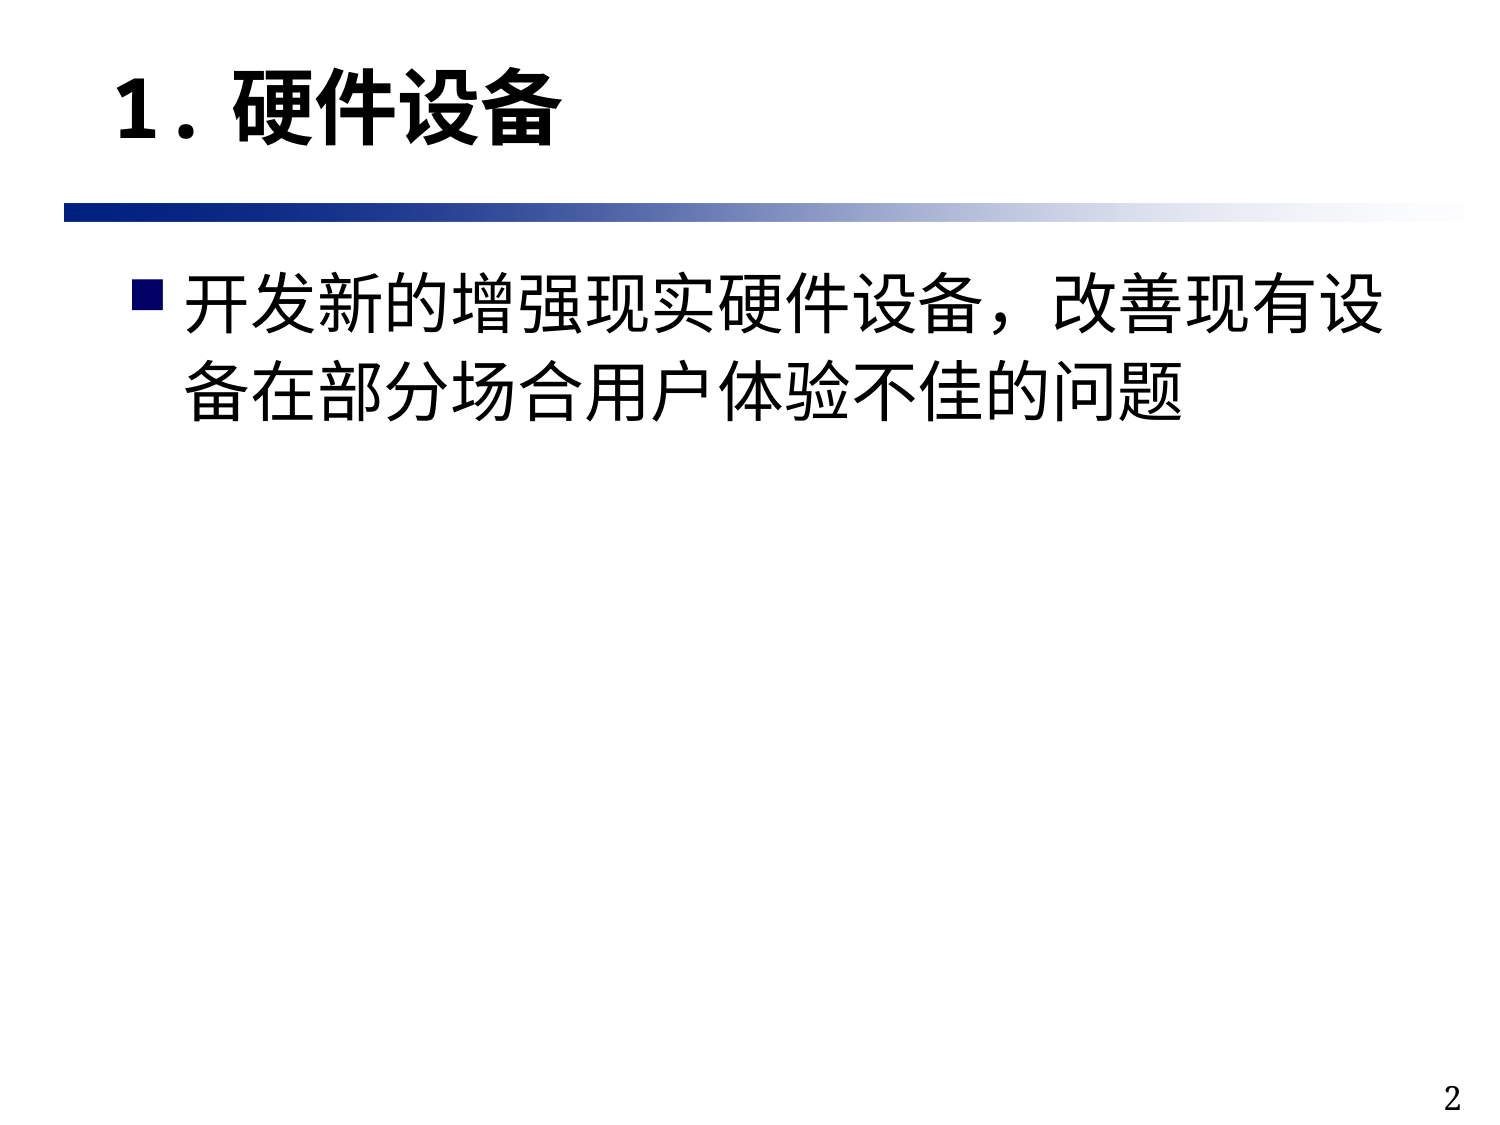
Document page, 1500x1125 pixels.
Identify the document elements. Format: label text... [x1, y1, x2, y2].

picture [63, 202, 1500, 223]
list 开发新的增强现实硬件设备，改善现有设备在部分场合用户体验不佳的问题 [112, 246, 1412, 1043]
title 1.硬件设备 [96, 11, 1306, 200]
